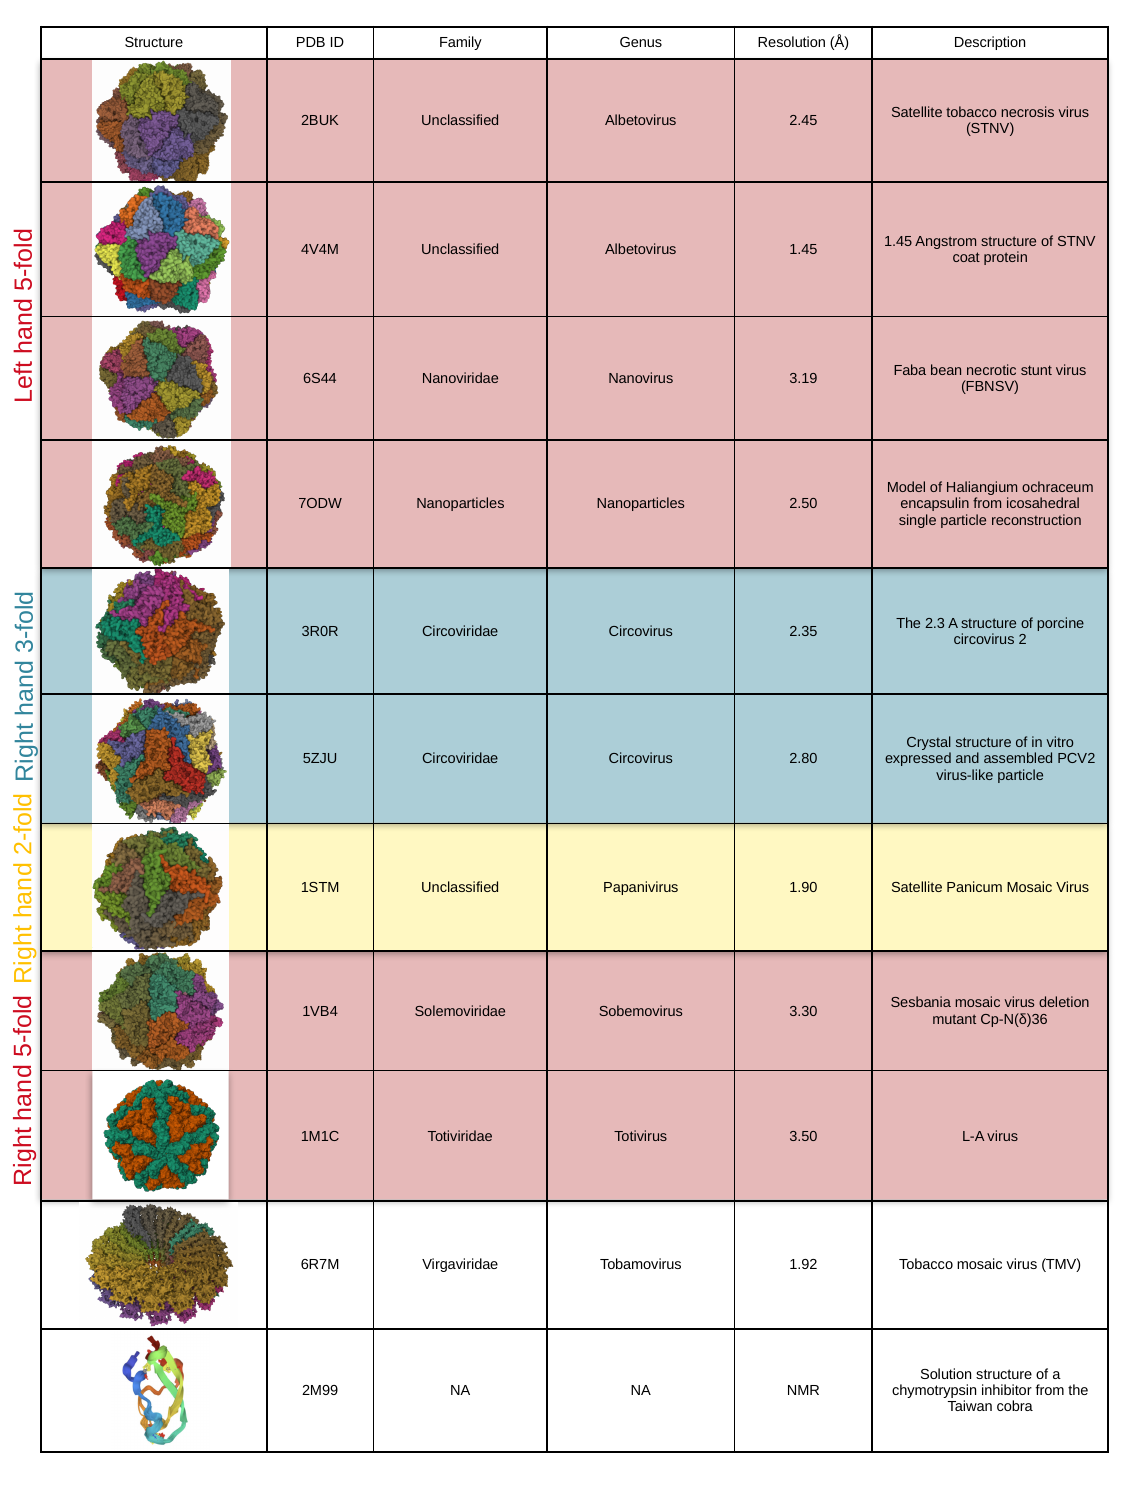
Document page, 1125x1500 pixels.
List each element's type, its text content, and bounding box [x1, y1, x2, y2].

table_cell 1.92 [735, 1202, 871, 1328]
table_cell 5ZJU [268, 695, 373, 823]
table_cell [42, 1330, 105, 1451]
table_header Description [873, 28, 1107, 58]
table_cell [232, 569, 266, 693]
table_cell [235, 317, 266, 439]
table_cell Crystal structure of in vitro expressed and assembled PCV2 virus-like particle [873, 695, 1107, 823]
table_cell [42, 569, 86, 693]
table_cell [235, 183, 266, 316]
table_cell [239, 1202, 266, 1328]
text_box Left hand 5-fold [0, 182, 40, 419]
table_cell 2.35 [735, 569, 871, 693]
table_cell 2.80 [735, 695, 871, 823]
table_cell Satellite tobacco necrosis virus (STNV) [873, 60, 1107, 181]
table_cell 6R7M [268, 1202, 373, 1328]
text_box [92, 1070, 231, 1200]
table_cell [216, 1330, 266, 1451]
table_cell 3.30 [735, 952, 871, 1070]
table_cell Nanoviridae [374, 317, 546, 439]
table_header Structure [42, 28, 266, 58]
table_cell Tobacco mosaic virus (TMV) [873, 1202, 1107, 1328]
picture [92, 58, 231, 1070]
table_cell 1.45 Angstrom structure of STNV coat protein [873, 183, 1107, 316]
table_cell [42, 695, 86, 823]
table_cell Circoviridae [374, 695, 546, 823]
text_box Right hand 2-fold [0, 763, 40, 965]
table_cell Tobamovirus [548, 1202, 734, 1328]
table_cell 2BUK [268, 60, 373, 181]
table_cell [42, 1071, 86, 1200]
table_cell 4V4M [268, 183, 373, 316]
text_box Right hand 3-fold [0, 561, 40, 763]
table_cell NMR [735, 1330, 871, 1451]
table_cell Nanovirus [548, 317, 734, 439]
table_cell 2.50 [735, 441, 871, 567]
table_cell Model of Haliangium ochraceum encapsulin from icosahedral single particle reconstruction [873, 441, 1107, 567]
text_box Right hand 5-fold [0, 965, 40, 1202]
table_header Family [374, 28, 546, 58]
table_cell [233, 1071, 266, 1200]
table_cell Nanoparticles [374, 441, 546, 567]
table_cell Circoviridae [374, 569, 546, 693]
table_cell Sobemovirus [548, 952, 734, 1070]
table_cell Albetovirus [548, 60, 734, 181]
table_cell [232, 952, 266, 1070]
table_cell [42, 441, 86, 567]
table_cell Sesbania mosaic virus deletion mutant Cp-N(δ)36 [873, 952, 1107, 1070]
table_cell Totivirus [548, 1071, 734, 1200]
table_cell [232, 824, 266, 950]
table_cell Papanivirus [548, 824, 734, 950]
table_cell The 2.3 A structure of porcine circovirus 2 [873, 569, 1107, 693]
table_cell 7ODW [268, 441, 373, 567]
table_cell 2M99 [268, 1330, 373, 1451]
table_cell NA [374, 1330, 546, 1451]
table_cell NA [548, 1330, 734, 1451]
table_cell Nanoparticles [548, 441, 734, 567]
table_cell Circovirus [548, 569, 734, 693]
table_cell 3.19 [735, 317, 871, 439]
table_cell 1VB4 [268, 952, 373, 1070]
table_cell [233, 695, 266, 823]
table_cell [42, 952, 86, 1070]
table_cell 2.45 [735, 60, 871, 181]
picture [110, 1330, 211, 1453]
table_cell Totiviridae [374, 1071, 546, 1200]
picture [79, 1202, 238, 1329]
table_header Genus [548, 28, 734, 58]
table_cell Circovirus [548, 695, 734, 823]
table_cell Solemoviridae [374, 952, 546, 1070]
table_cell L-A virus [873, 1071, 1107, 1200]
table_cell 3.50 [735, 1071, 871, 1200]
table_cell 1M1C [268, 1071, 373, 1200]
table_cell 1.90 [735, 824, 871, 950]
table_cell [42, 60, 88, 181]
table_cell [42, 183, 86, 316]
table_cell 6S44 [268, 317, 373, 439]
table_cell Unclassified [374, 60, 546, 181]
table_cell Unclassified [374, 183, 546, 316]
table_cell [42, 1202, 77, 1328]
table_cell [42, 317, 86, 439]
table_cell Virgaviridae [374, 1202, 546, 1328]
table_cell [42, 824, 86, 950]
table_cell [234, 441, 266, 567]
table_cell Faba bean necrotic stunt virus (FBNSV) [873, 317, 1107, 439]
table_cell Satellite Panicum Mosaic Virus [873, 824, 1107, 950]
table_cell 1.45 [735, 183, 871, 316]
table_header Resolution (Å) [735, 28, 871, 58]
table_cell Unclassified [374, 824, 546, 950]
table_header PDB ID [268, 28, 373, 58]
table_cell Solution structure of a chymotrypsin inhibitor from the Taiwan cobra [873, 1330, 1107, 1451]
table_cell [233, 60, 266, 181]
table_cell Albetovirus [548, 183, 734, 316]
table_cell 1STM [268, 824, 373, 950]
table_cell 3R0R [268, 569, 373, 693]
